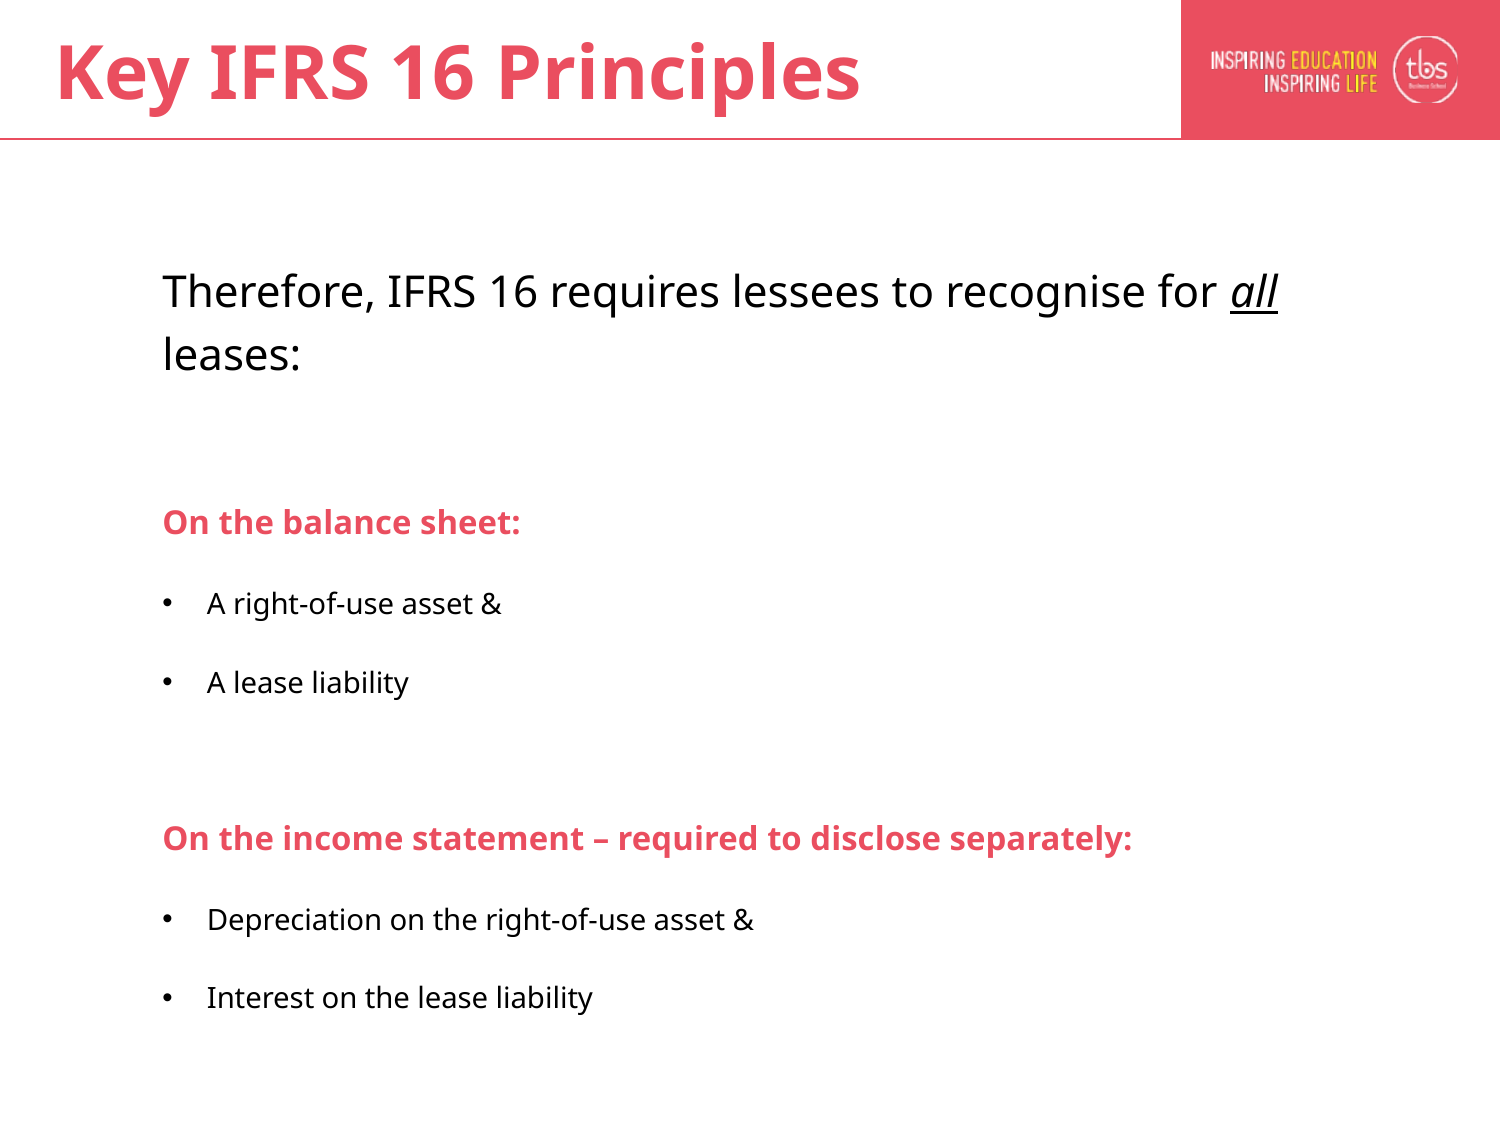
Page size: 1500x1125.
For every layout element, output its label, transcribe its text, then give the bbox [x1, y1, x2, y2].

title Key IFRS 16 Principles [0, 0, 1319, 167]
list Therefore, IFRS 16 requires lessees to recognise for all leases: On the balance sheet: A right-of-use asset & A lease liability On the income statement – required to disclose separately: Depreciation on the right-of-use asset & Interest on the lease liability [73, 167, 1427, 1031]
